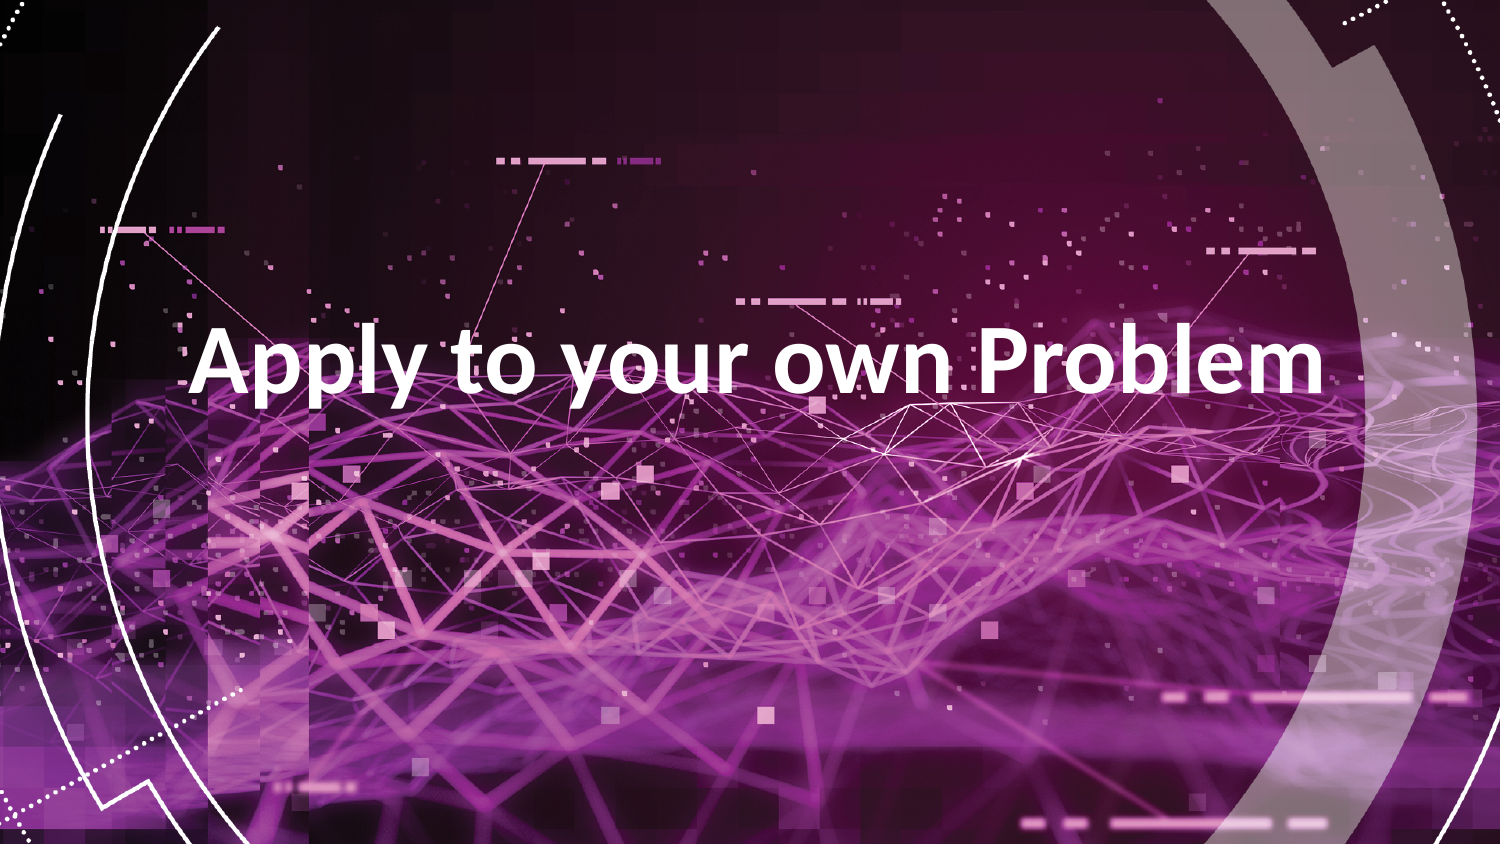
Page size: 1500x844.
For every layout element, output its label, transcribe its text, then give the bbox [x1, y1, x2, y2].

list Apply to your own Problem [174, 285, 1389, 482]
picture [0, 0, 1500, 844]
